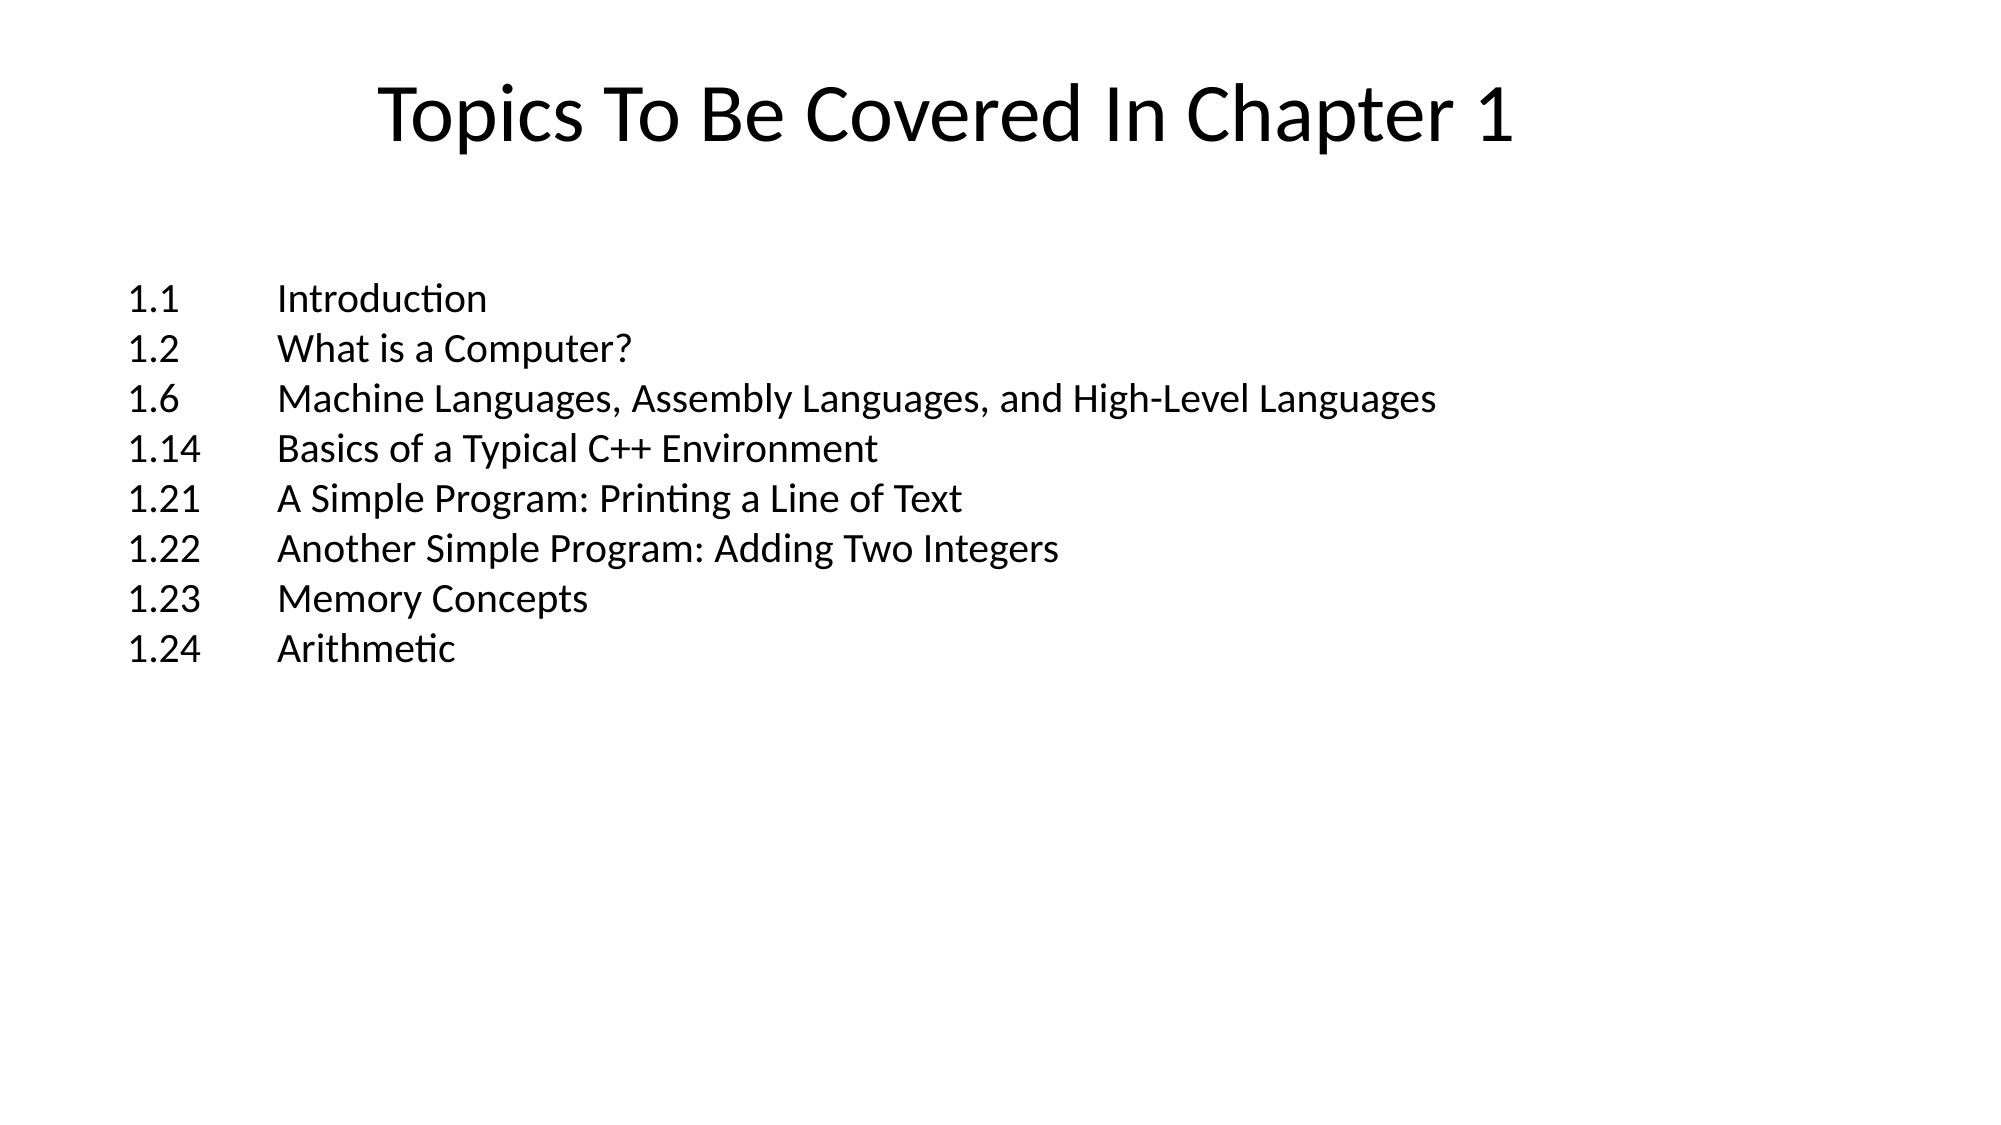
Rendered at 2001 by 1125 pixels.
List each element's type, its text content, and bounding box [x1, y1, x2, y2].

text_box Topics To Be Covered In Chapter 1 [362, 50, 1533, 166]
text_box 1.1 Introduction 1.2 What is a Computer? 1.6 Machine Languages, Assembly Languages, and High-Level Languages 1.14 Basics of a Typical C++ Environment 1.21 A Simple Program: Printing a Line of Text 1.22 Another Simple Program: Adding Two Integers 1.23 Memory Concepts 1.24 Arithmetic [112, 263, 1650, 679]
